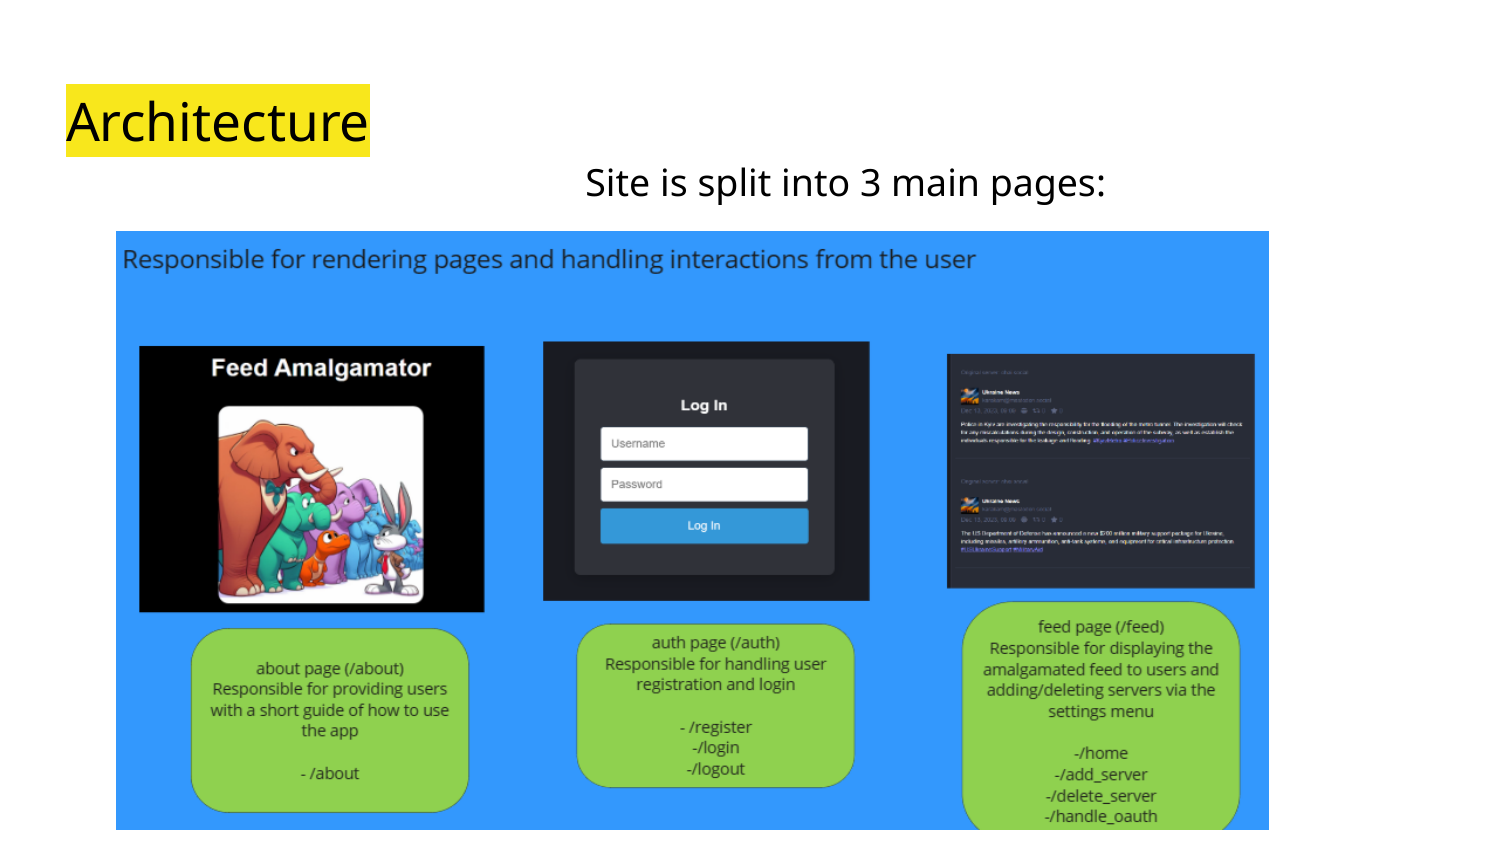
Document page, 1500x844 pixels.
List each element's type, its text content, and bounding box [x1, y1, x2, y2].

title Architecture [51, 72, 1449, 167]
text_box Site is split into 3 main pages: [570, 144, 1435, 220]
picture [116, 231, 1270, 830]
